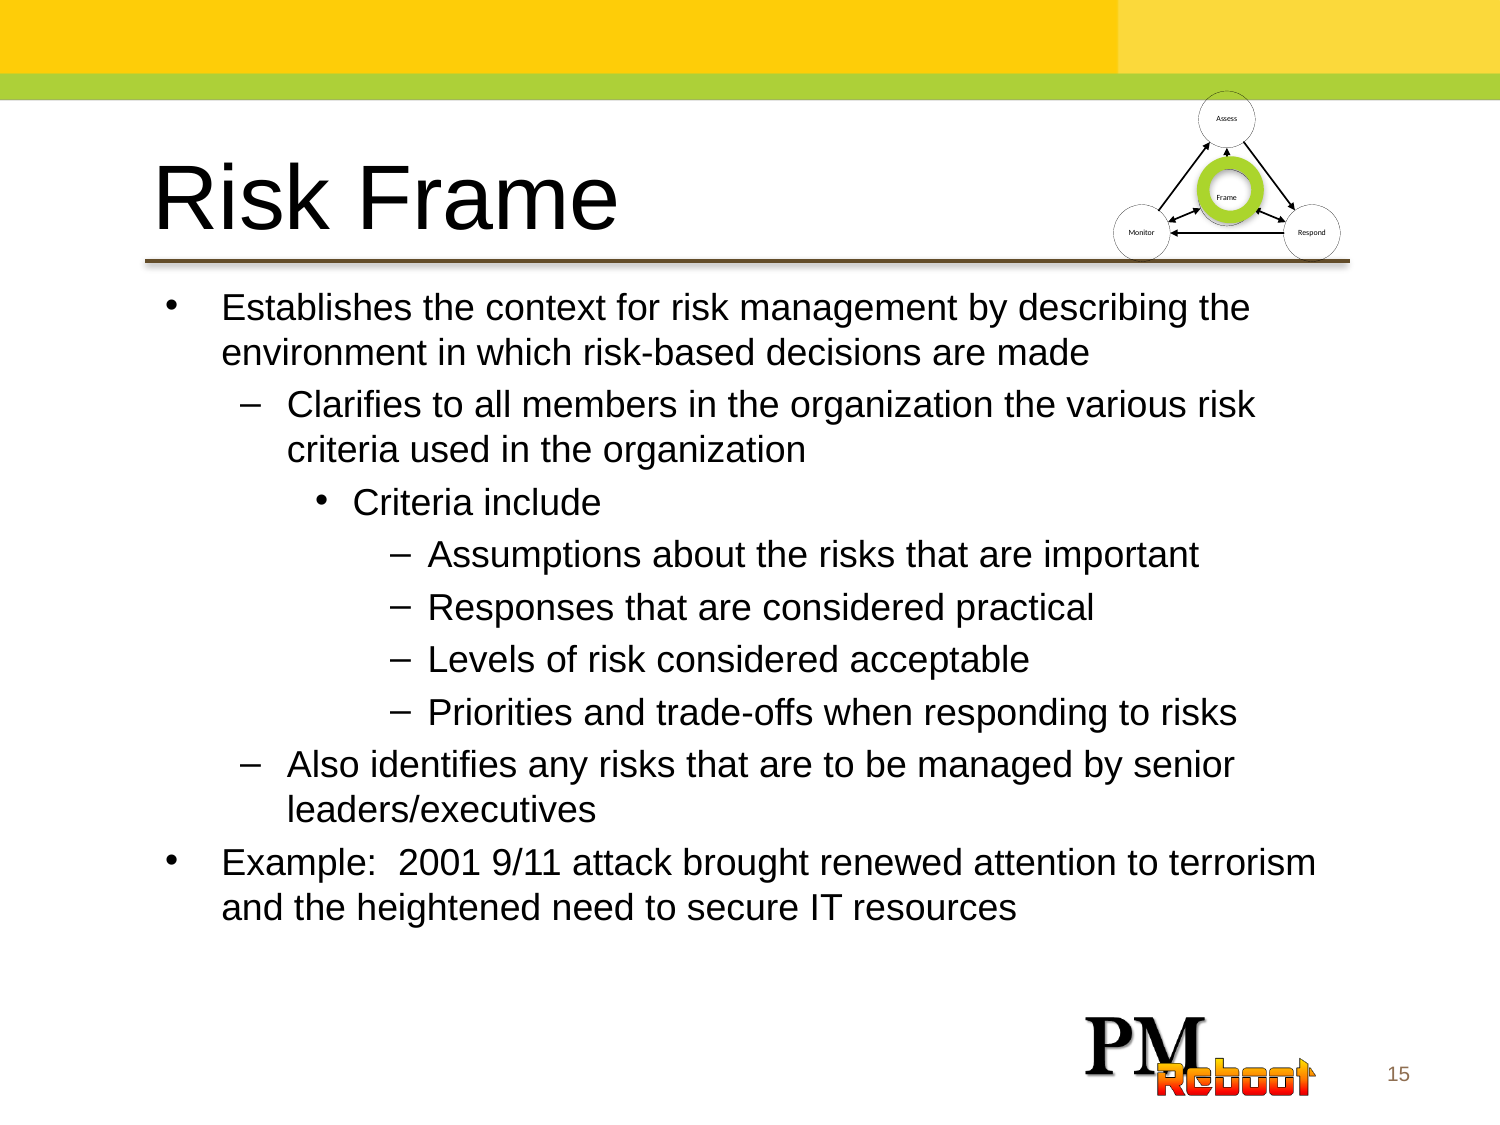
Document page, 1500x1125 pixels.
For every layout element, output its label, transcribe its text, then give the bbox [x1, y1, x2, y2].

title Risk Frame [137, 123, 866, 263]
list Establishes the context for risk management by describing the environment in which risk-based decisions are made Clarifies to all members in the organization the various risk criteria used in the organization Criteria include Assumptions about the risks that are important Responses that are considered practical Levels of risk considered acceptable Priorities and trade-offs when responding to risks Also identifies any risks that are to be managed by senior leaders/executives Example: 2001 9/11 attack brought renewed attention to terrorism and the heightened need to secure IT resources [150, 275, 1350, 1000]
picture [0, 0, 1500, 1125]
slide_number 15 [1074, 1042, 1425, 1103]
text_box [1112, 89, 1342, 263]
